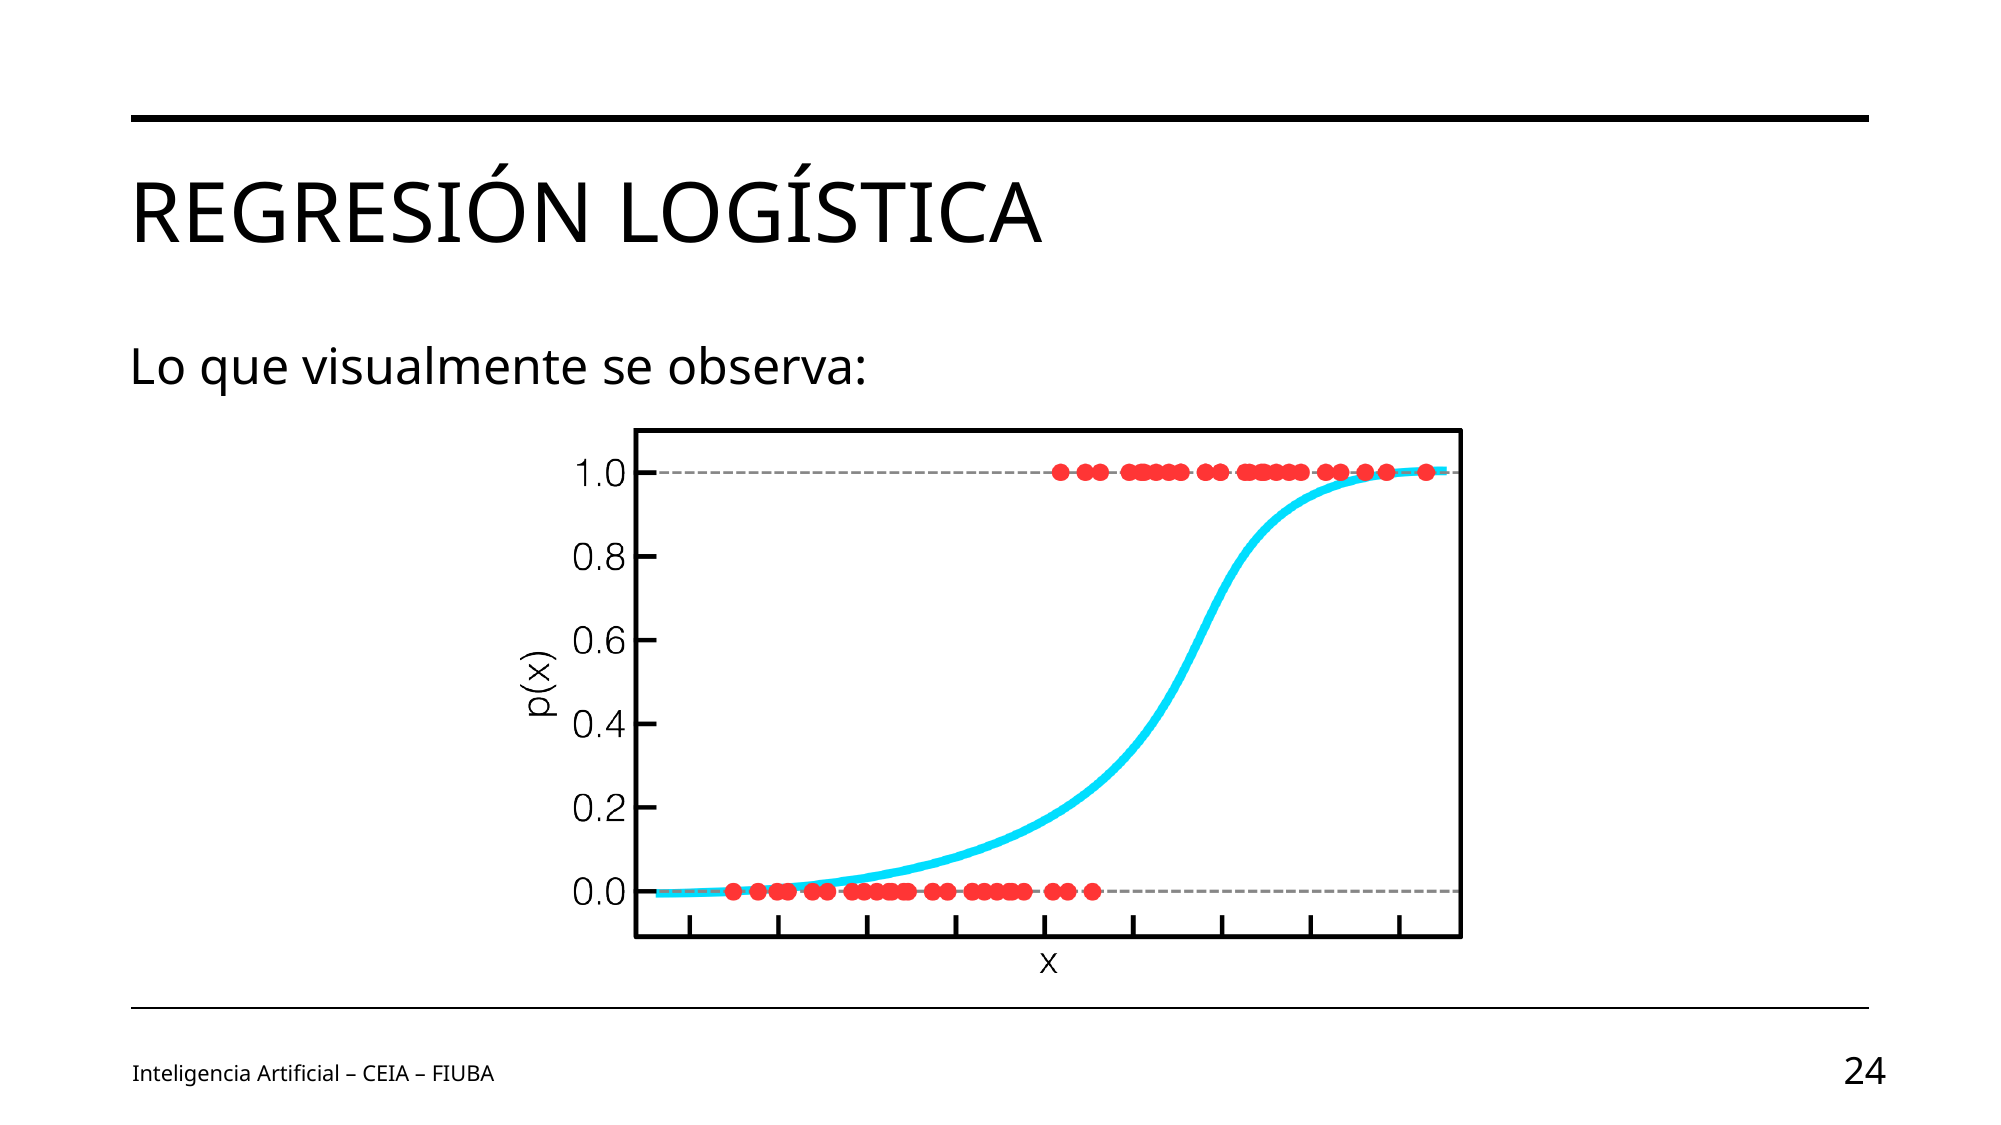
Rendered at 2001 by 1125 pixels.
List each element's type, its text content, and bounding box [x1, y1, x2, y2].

picture [520, 428, 1463, 973]
list Lo que visualmente se observa: [114, 321, 1869, 973]
slide_number 24 [1791, 1042, 1902, 1103]
footer Inteligencia Artificial – CEIA – FIUBA [117, 1042, 862, 1103]
title Regresión Logística [114, 151, 1869, 290]
